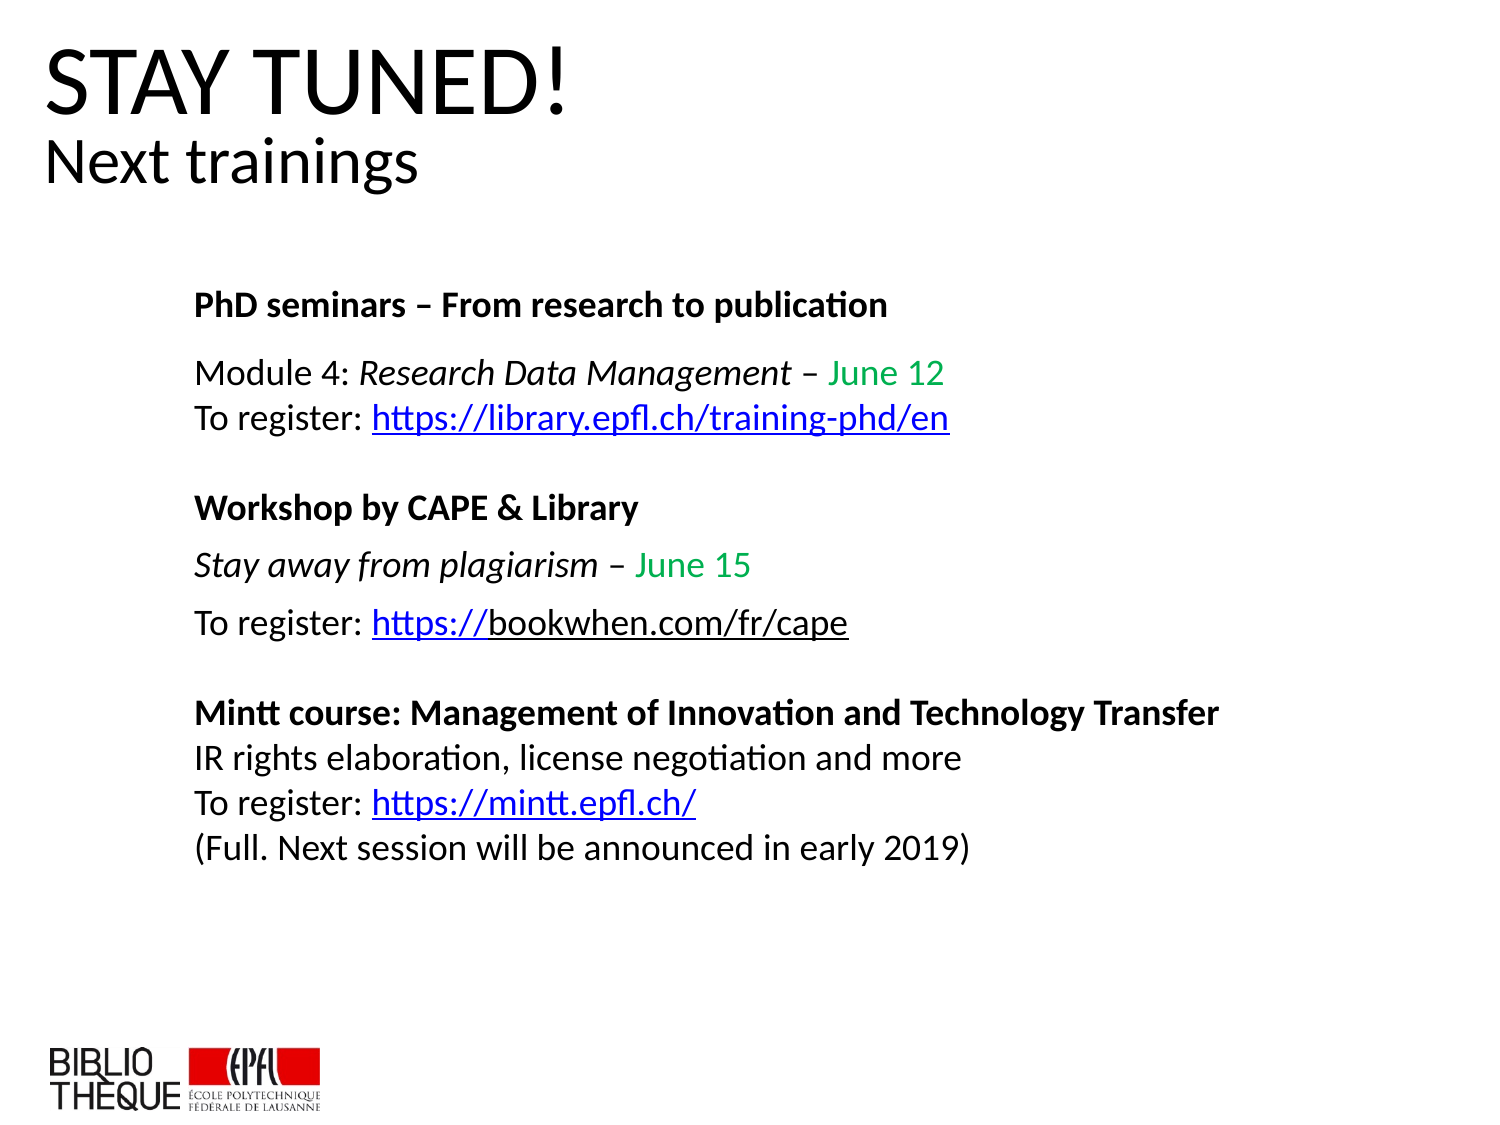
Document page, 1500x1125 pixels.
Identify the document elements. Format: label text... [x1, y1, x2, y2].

text_box STAY TUNED! [29, 7, 595, 143]
text_box Next trainings [29, 109, 573, 205]
text_box PhD seminars – From research to publication Module 4: Research Data Management – June 12 To register: https://library.epfl.ch/training-phd/en Workshop by CAPE & Library Stay away from plagiarism – June 15 To register: https://bookwhen.com/fr/cape Mintt course: Management of Innovation and Technology Transfer IR rights elaboration, license negotiation and more To register: https://mintt.epfl.ch/ (Full. Next session will be announced in early 2019) [179, 205, 1365, 876]
picture [188, 1047, 320, 1112]
picture [49, 1047, 180, 1112]
